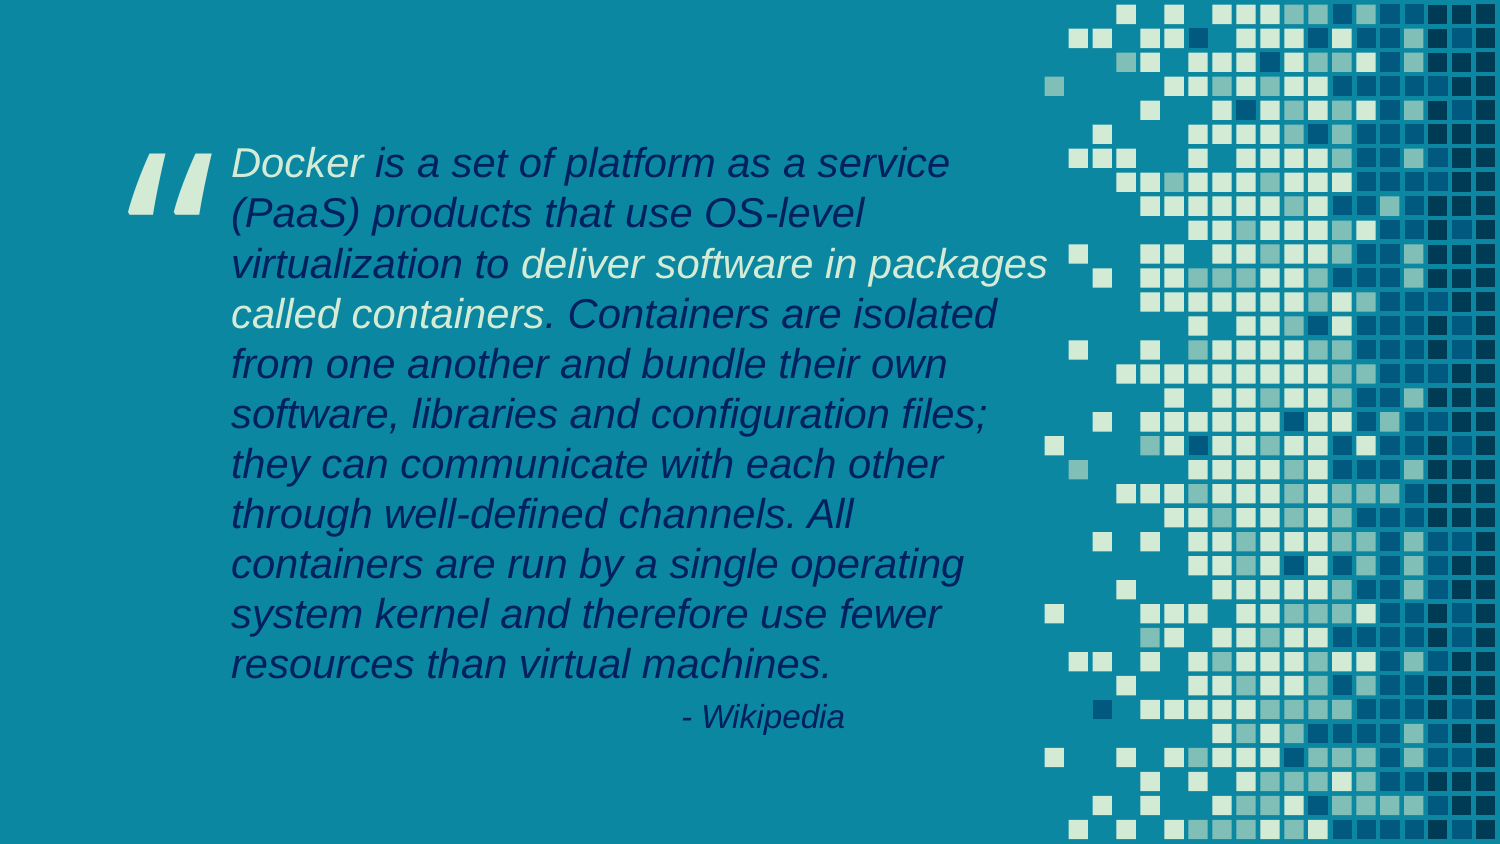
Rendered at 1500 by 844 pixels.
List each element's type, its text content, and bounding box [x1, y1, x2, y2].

list Docker is a set of platform as a service (PaaS) products that use OS-level virtualization to deliver software in packages called containers. Containers are isolated from one another and bundle their own software, libraries and configuration files; they can communicate with each other through well-defined channels. All containers are run by a single operating system kernel and therefore use fewer resources than virtual machines. - Wikipedia [209, 121, 1068, 825]
